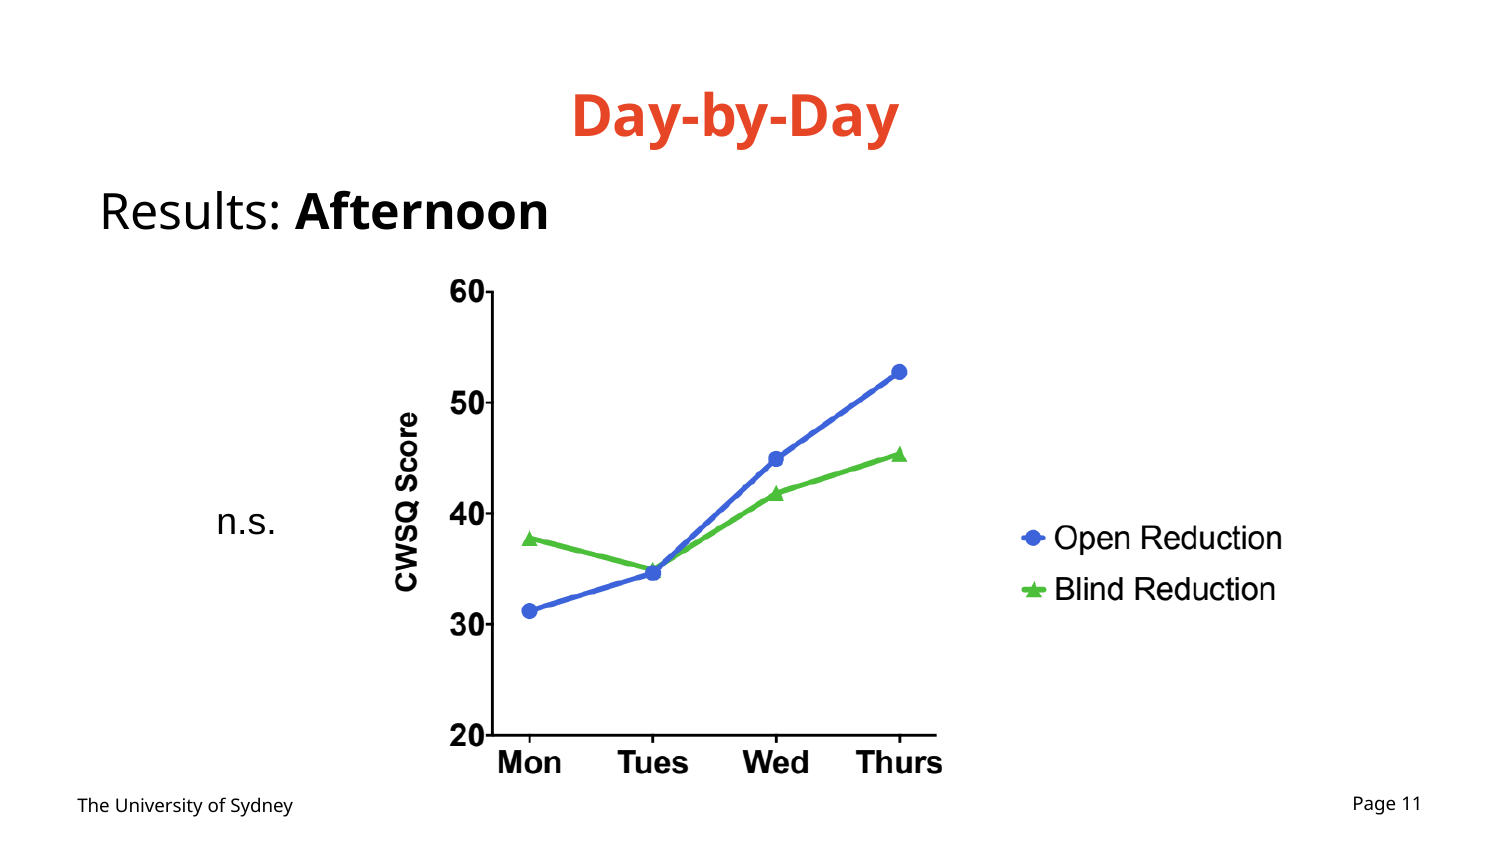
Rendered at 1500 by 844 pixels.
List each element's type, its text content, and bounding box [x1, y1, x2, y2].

text_box n.s. [201, 489, 303, 550]
picture [383, 252, 1286, 785]
title Day-by-Day [103, 31, 1397, 195]
list Results: Afternoon [84, 178, 1366, 751]
